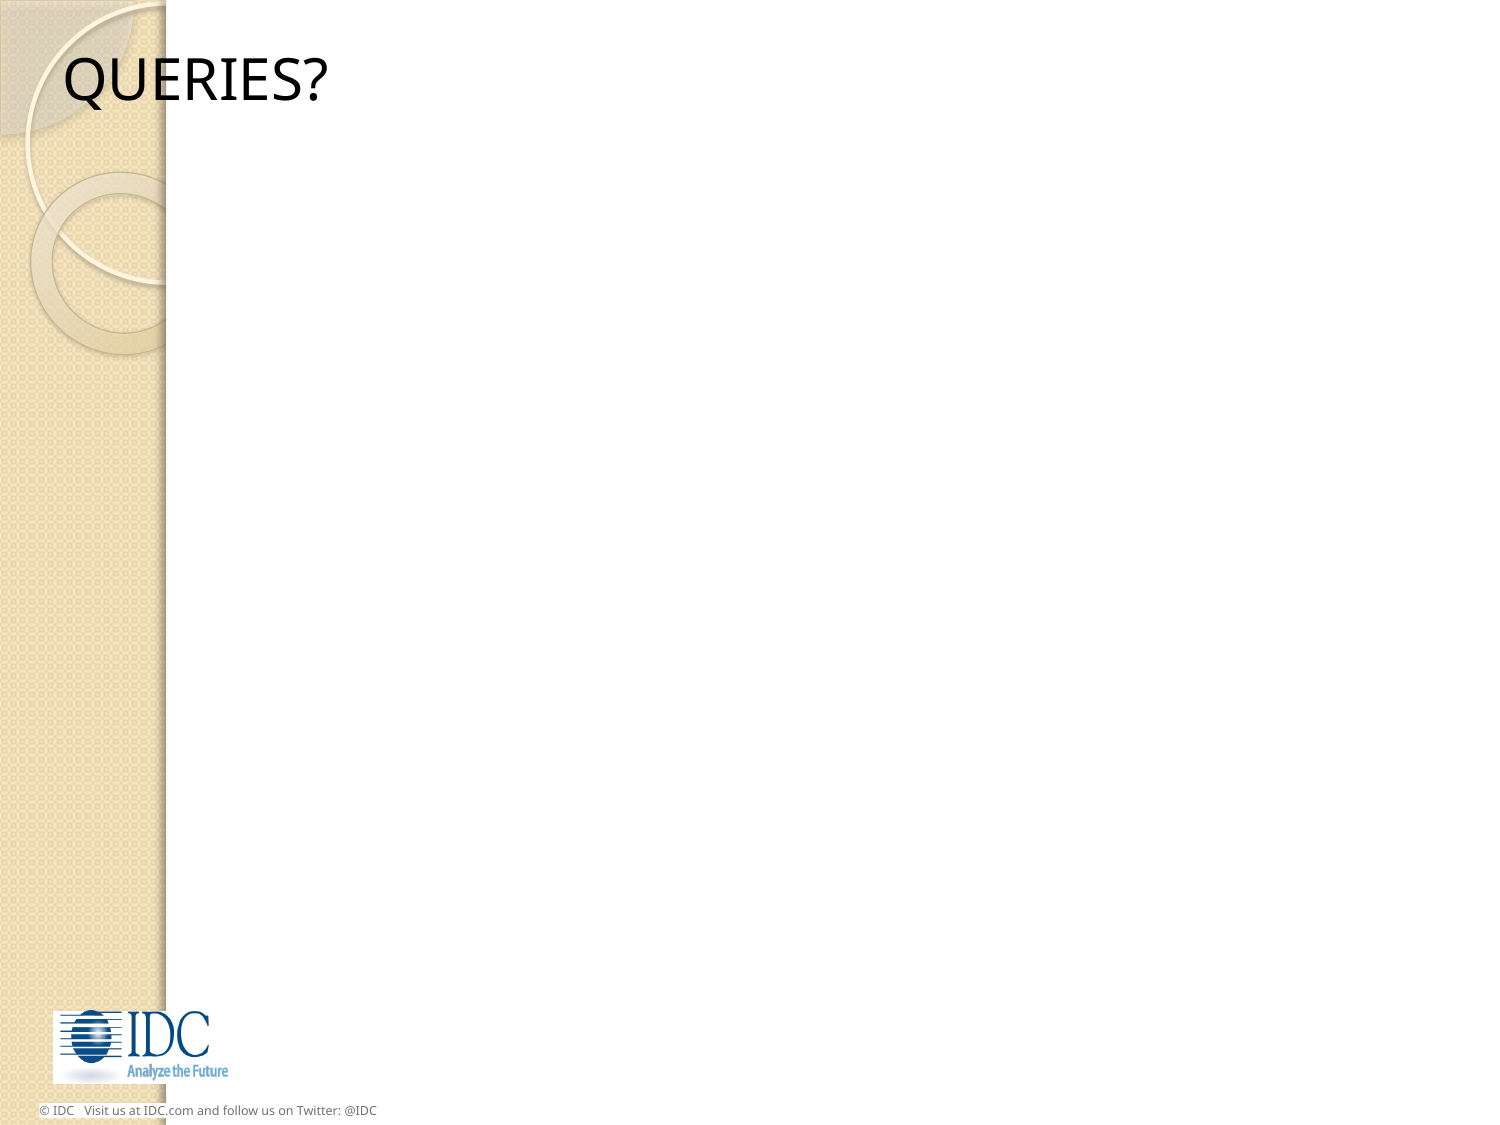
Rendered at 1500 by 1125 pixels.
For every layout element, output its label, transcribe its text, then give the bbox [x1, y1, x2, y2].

title QUERIES? [62, 50, 1450, 150]
picture [60, 1010, 228, 1084]
